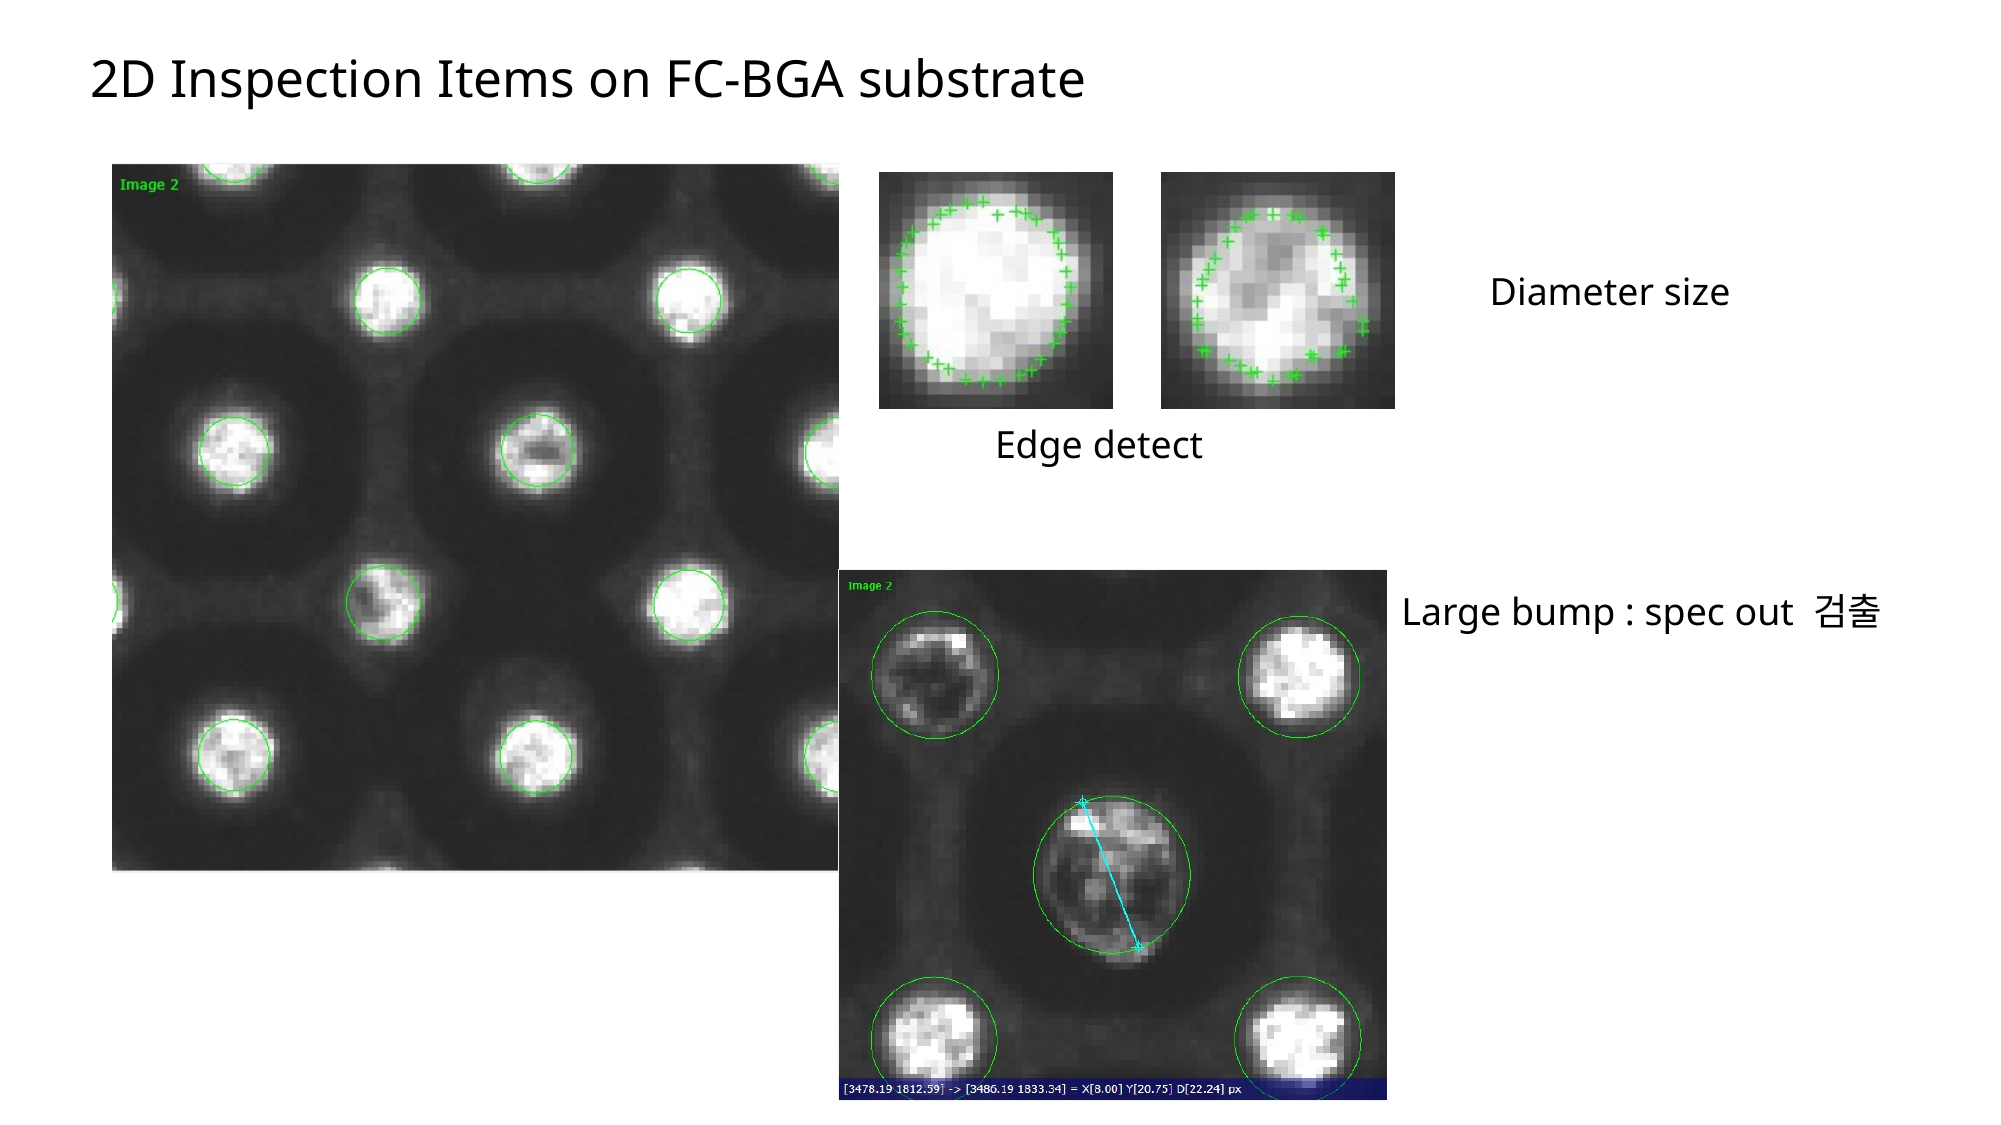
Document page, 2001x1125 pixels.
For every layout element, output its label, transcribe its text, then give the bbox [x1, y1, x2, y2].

picture [112, 163, 1387, 1101]
text_box Edge detect [980, 413, 1219, 474]
text_box Large bump : spec out 검출 [1387, 581, 1913, 641]
picture [879, 172, 1113, 409]
text_box Diameter size [1474, 260, 1746, 321]
title 2D Inspection Items on FC-BGA substrate [75, 45, 1946, 117]
picture [1161, 172, 1395, 409]
